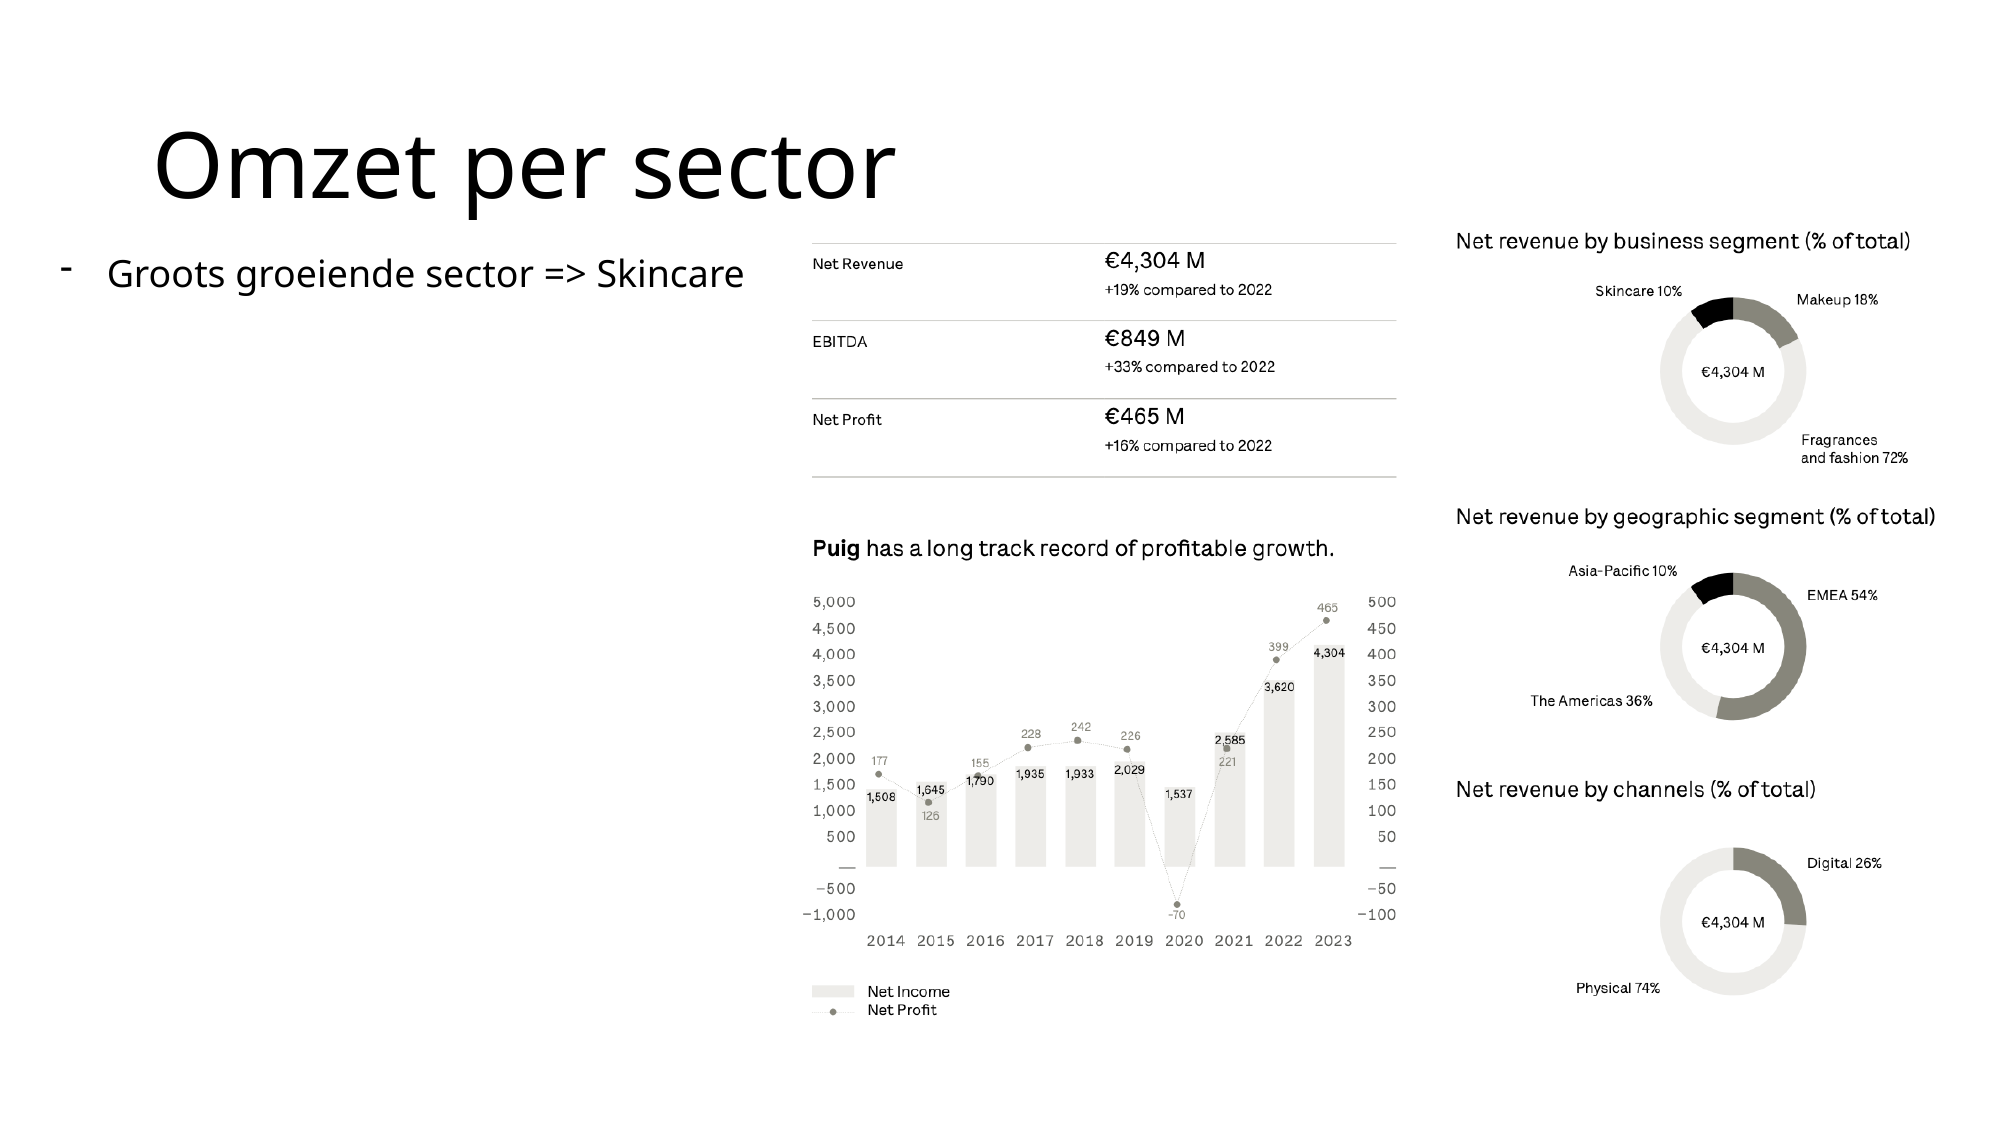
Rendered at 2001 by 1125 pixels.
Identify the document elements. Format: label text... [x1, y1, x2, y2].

picture [754, 204, 1442, 1052]
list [1438, 203, 1962, 1046]
text_box Groots groeiende sector => Skincare [45, 242, 754, 392]
title Omzet per sector [137, 59, 1863, 242]
